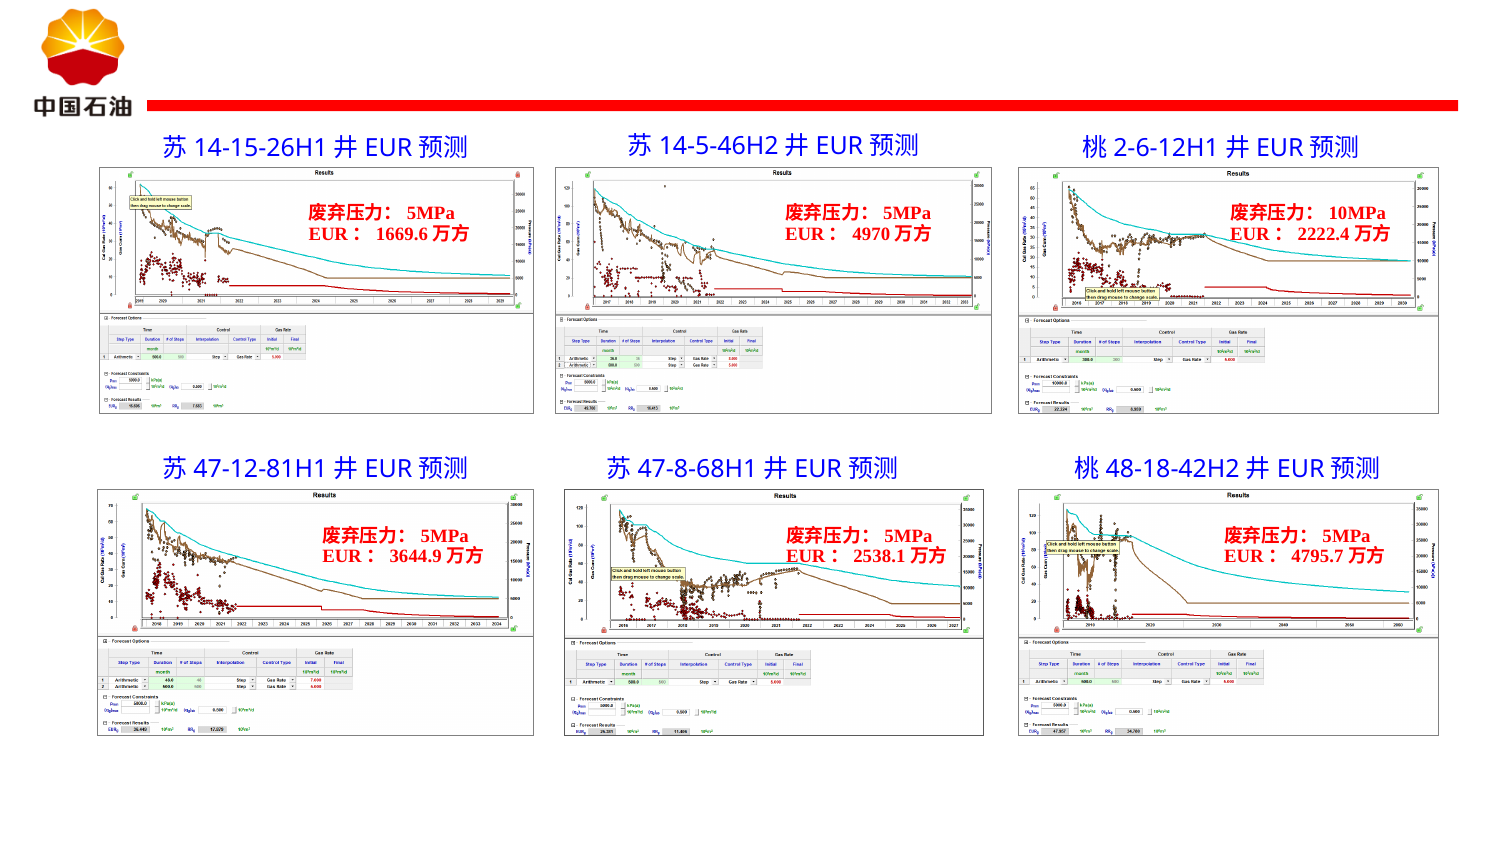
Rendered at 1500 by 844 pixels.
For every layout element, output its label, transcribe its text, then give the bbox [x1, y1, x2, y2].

text_box 苏47-12-81H1井EUR预测 [97, 444, 534, 489]
picture [99, 166, 534, 414]
picture [1018, 489, 1440, 736]
text_box 苏14-15-26H1井EUR预测 [97, 123, 534, 168]
picture [97, 489, 534, 736]
text_box 桃2-6-12H1井EUR预测 [1003, 123, 1439, 169]
text_box 苏47-8-68H1井EUR预测 [534, 444, 971, 490]
picture [564, 489, 984, 736]
picture [555, 166, 992, 414]
text_box 苏14-5-46H2井EUR预测 [555, 122, 992, 166]
picture [1018, 166, 1440, 414]
text_box 桃48-18-42H2井EUR预测 [1018, 444, 1437, 488]
picture [32, 8, 133, 118]
